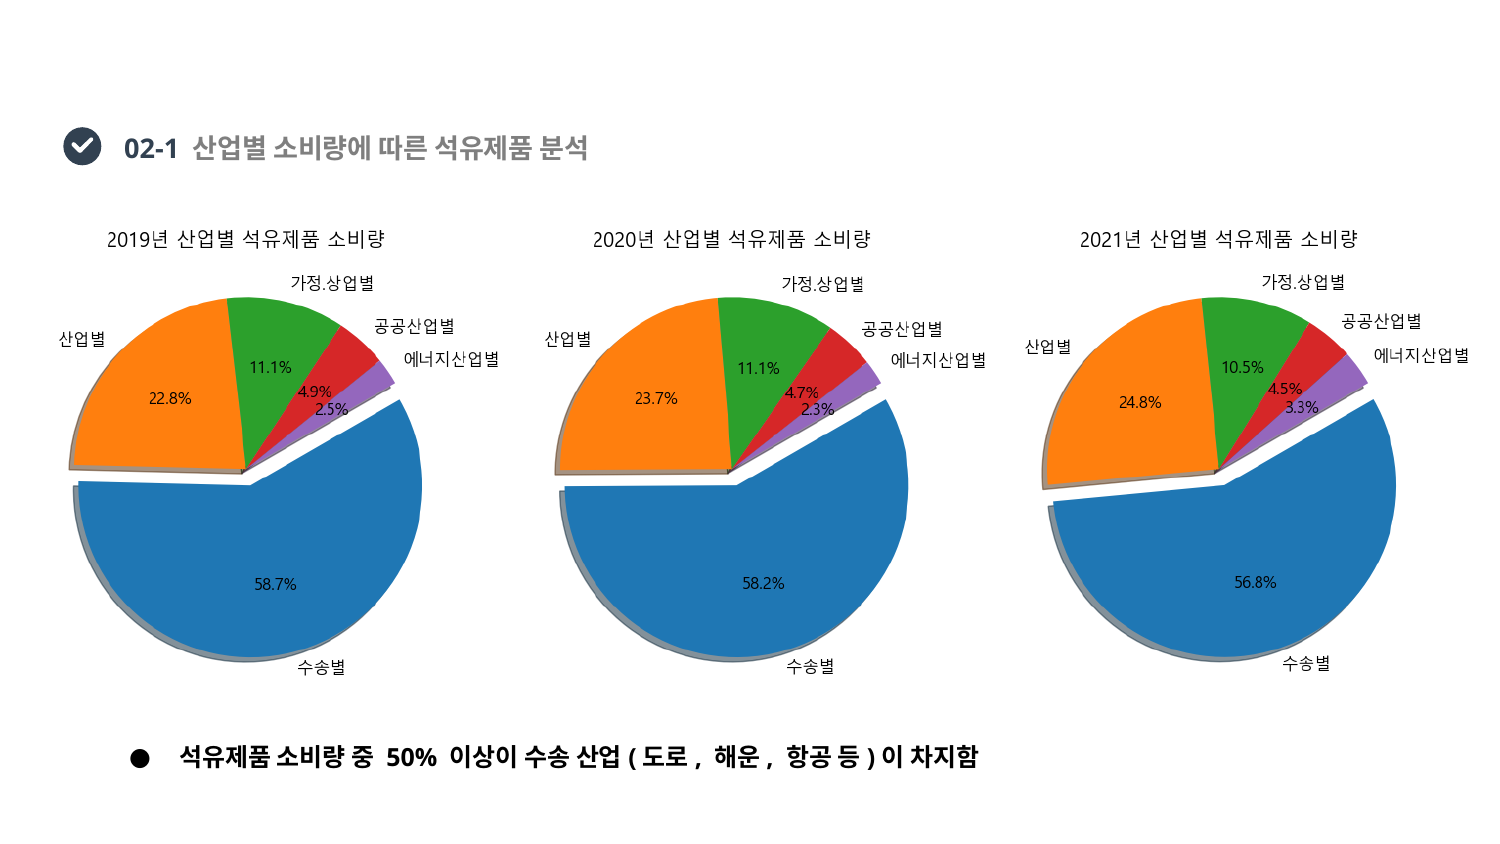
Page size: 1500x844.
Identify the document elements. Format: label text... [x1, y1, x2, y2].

text_box 석유제품 소비량 중 50% 이상이 수송 산업(도로, 해운, 항공 등)이 차지함 [89, 726, 1413, 787]
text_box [63, 126, 102, 166]
picture [21, 219, 1479, 693]
text_box 02-1 산업별 소비량에 따른 석유제품 분석 [124, 131, 872, 164]
